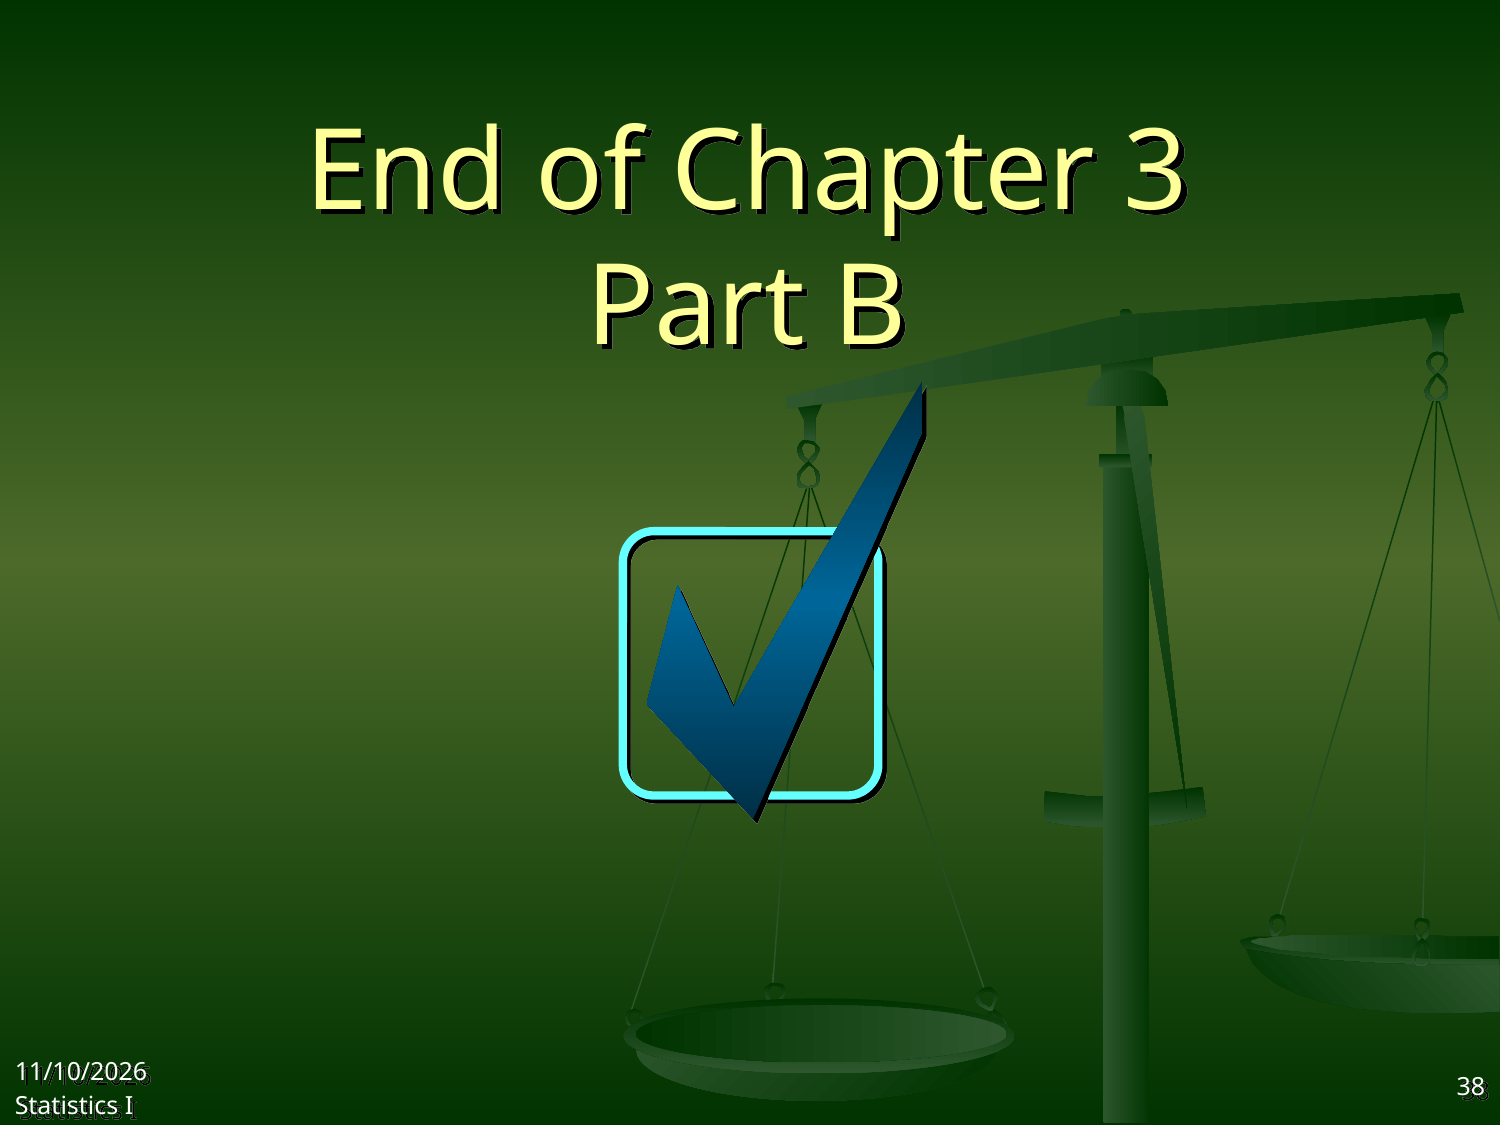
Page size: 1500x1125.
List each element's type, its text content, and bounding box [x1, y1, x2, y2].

text_box [646, 381, 923, 819]
title End of Chapter 3 Part B [71, 77, 1423, 386]
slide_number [0, 1049, 351, 1125]
slide_number 38 [1149, 1049, 1500, 1125]
text_box [771, 553, 879, 796]
text_box [622, 531, 834, 796]
